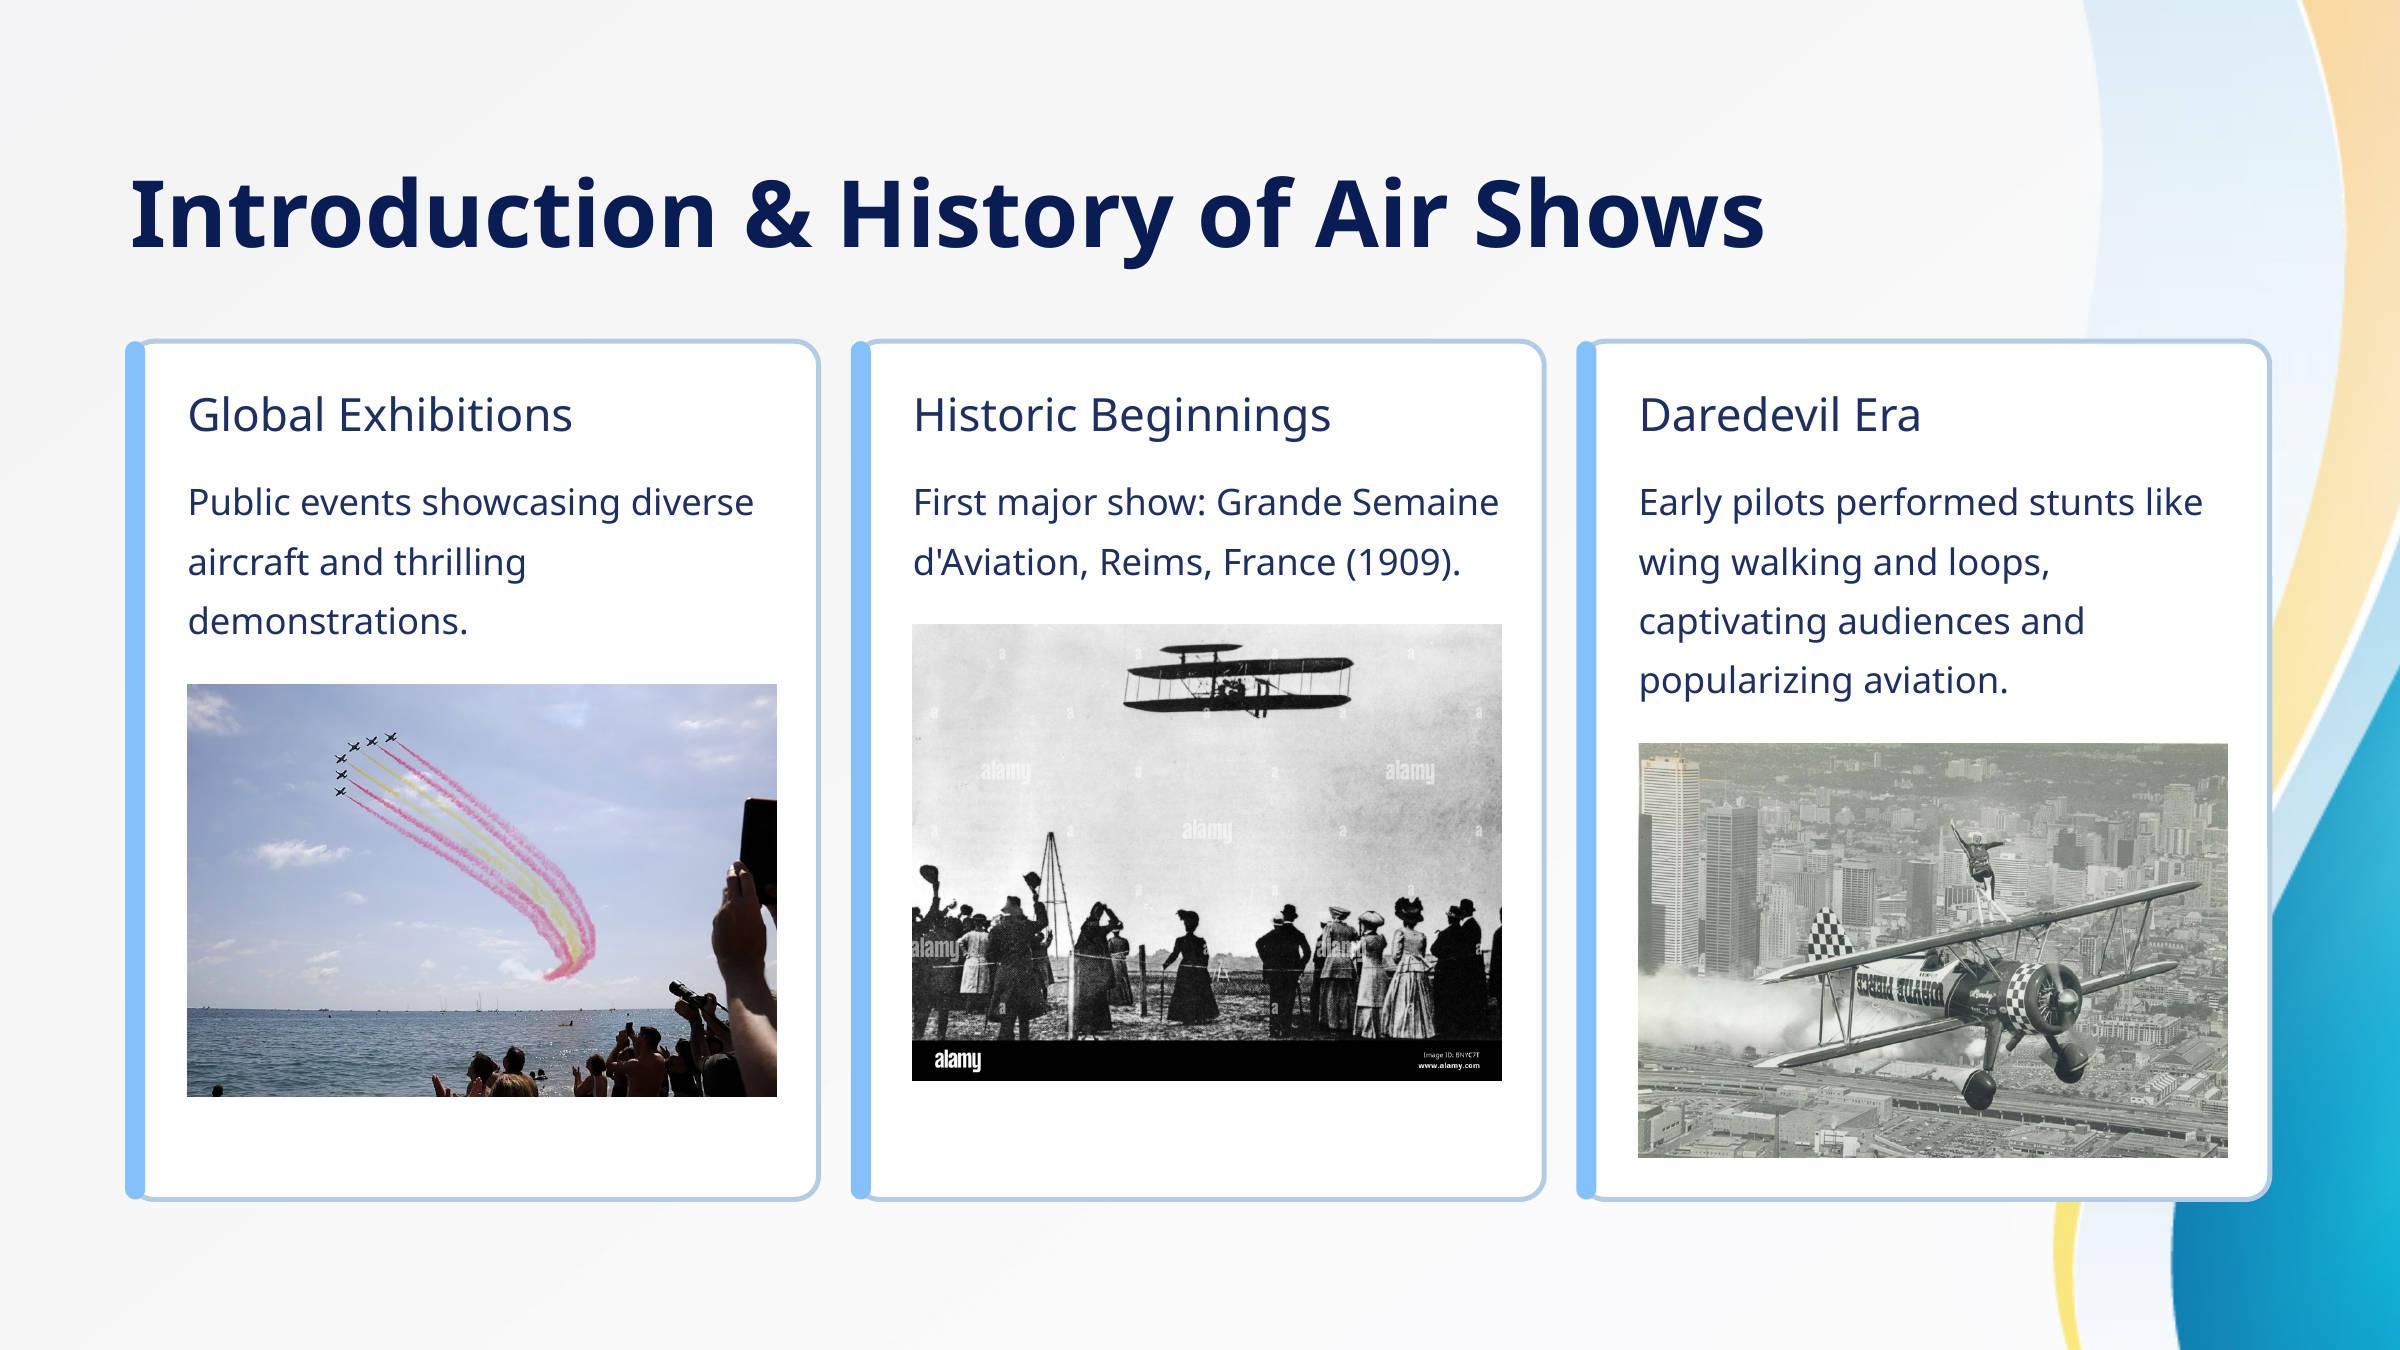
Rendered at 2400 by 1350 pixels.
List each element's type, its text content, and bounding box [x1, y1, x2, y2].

picture [0, 0, 2400, 1350]
text_box Public events showcasing diverse aircraft and thrilling demonstrations. [187, 463, 777, 643]
text_box [125, 341, 146, 1200]
text_box Daredevil Era [1638, 383, 2104, 442]
text_box Global Exhibitions [187, 383, 653, 442]
text_box Historic Beginnings [912, 383, 1378, 442]
text_box Early pilots performed stunts like wing walking and loops, captivating audiences and popularizing aviation. [1638, 463, 2228, 702]
text_box First major show: Grande Semaine d'Aviation, Reims, France (1909). [912, 463, 1502, 583]
text_box [868, 341, 1545, 1200]
text_box [1594, 341, 2270, 1200]
text_box [1576, 341, 1597, 1200]
text_box Introduction & History of Air Shows [130, 150, 1681, 267]
text_box [143, 341, 819, 1200]
text_box [850, 341, 871, 1200]
